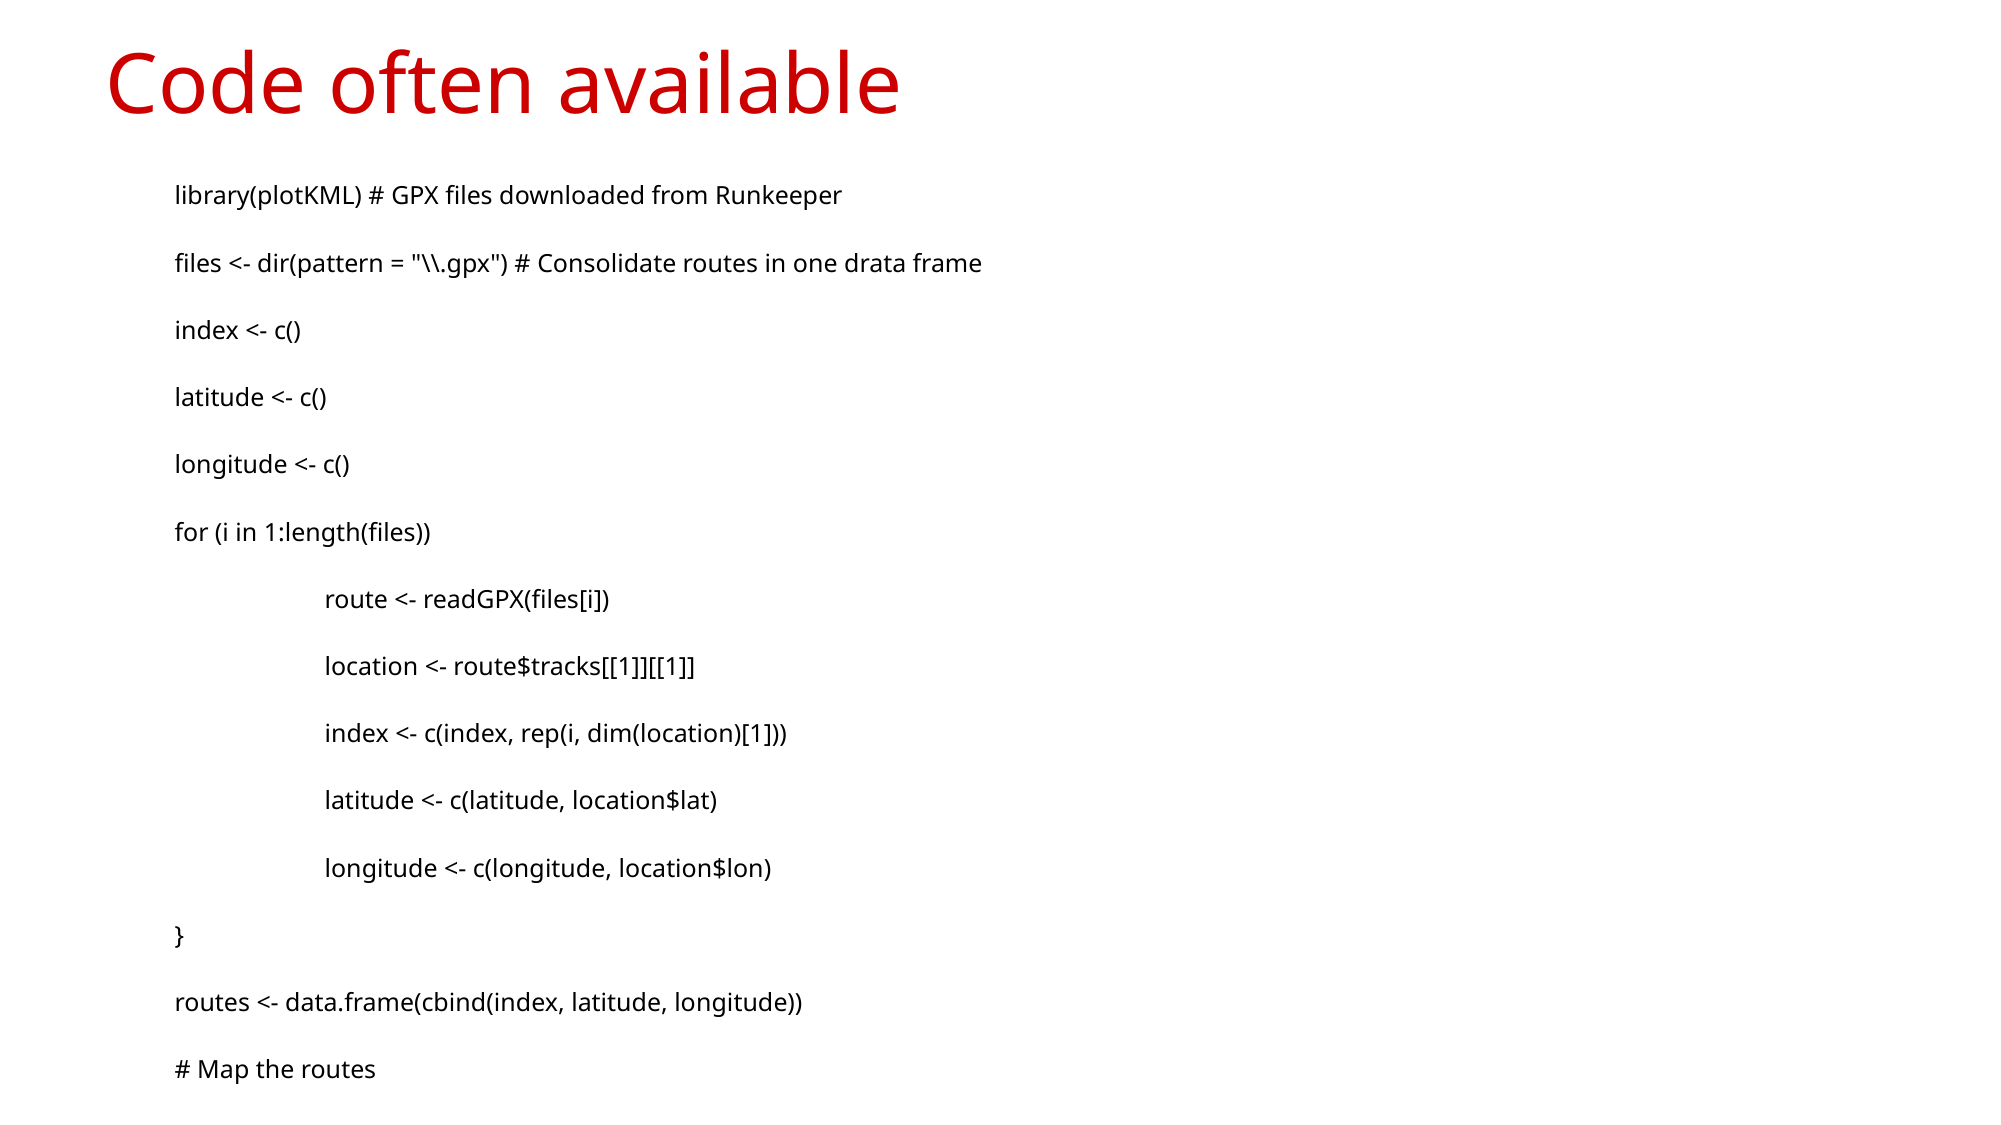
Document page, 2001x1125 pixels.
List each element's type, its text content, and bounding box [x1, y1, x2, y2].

list library(plotKML) # GPX files downloaded from Runkeeper files <- dir(pattern = "\\.gpx") # Consolidate routes in one drata frame index <- c() latitude <- c() longitude <- c() for (i in 1:length(files)) route <- readGPX(files[i]) location <- route$tracks[[1]][[1]] index <- c(index, rep(i, dim(location)[1])) latitude <- c(latitude, location$lat) longitude <- c(longitude, location$lon) } routes <- data.frame(cbind(index, latitude, longitude)) # Map the routes ids <- unique(index) plot(routes$longitude, routes$latitude, type="n", axes=FALSE, xlab="", ylab="", main="", asp=1) for (i in 1:length(ids)) { currRoute <- subset(routes, index==ids[i]) lines(currRoute$longitude, currRoute$latitude, col="#00000020") } http://flowingdata.com/2014/02/05/where-people-run/ [159, 156, 1670, 1004]
title Code often available [90, 0, 1816, 196]
